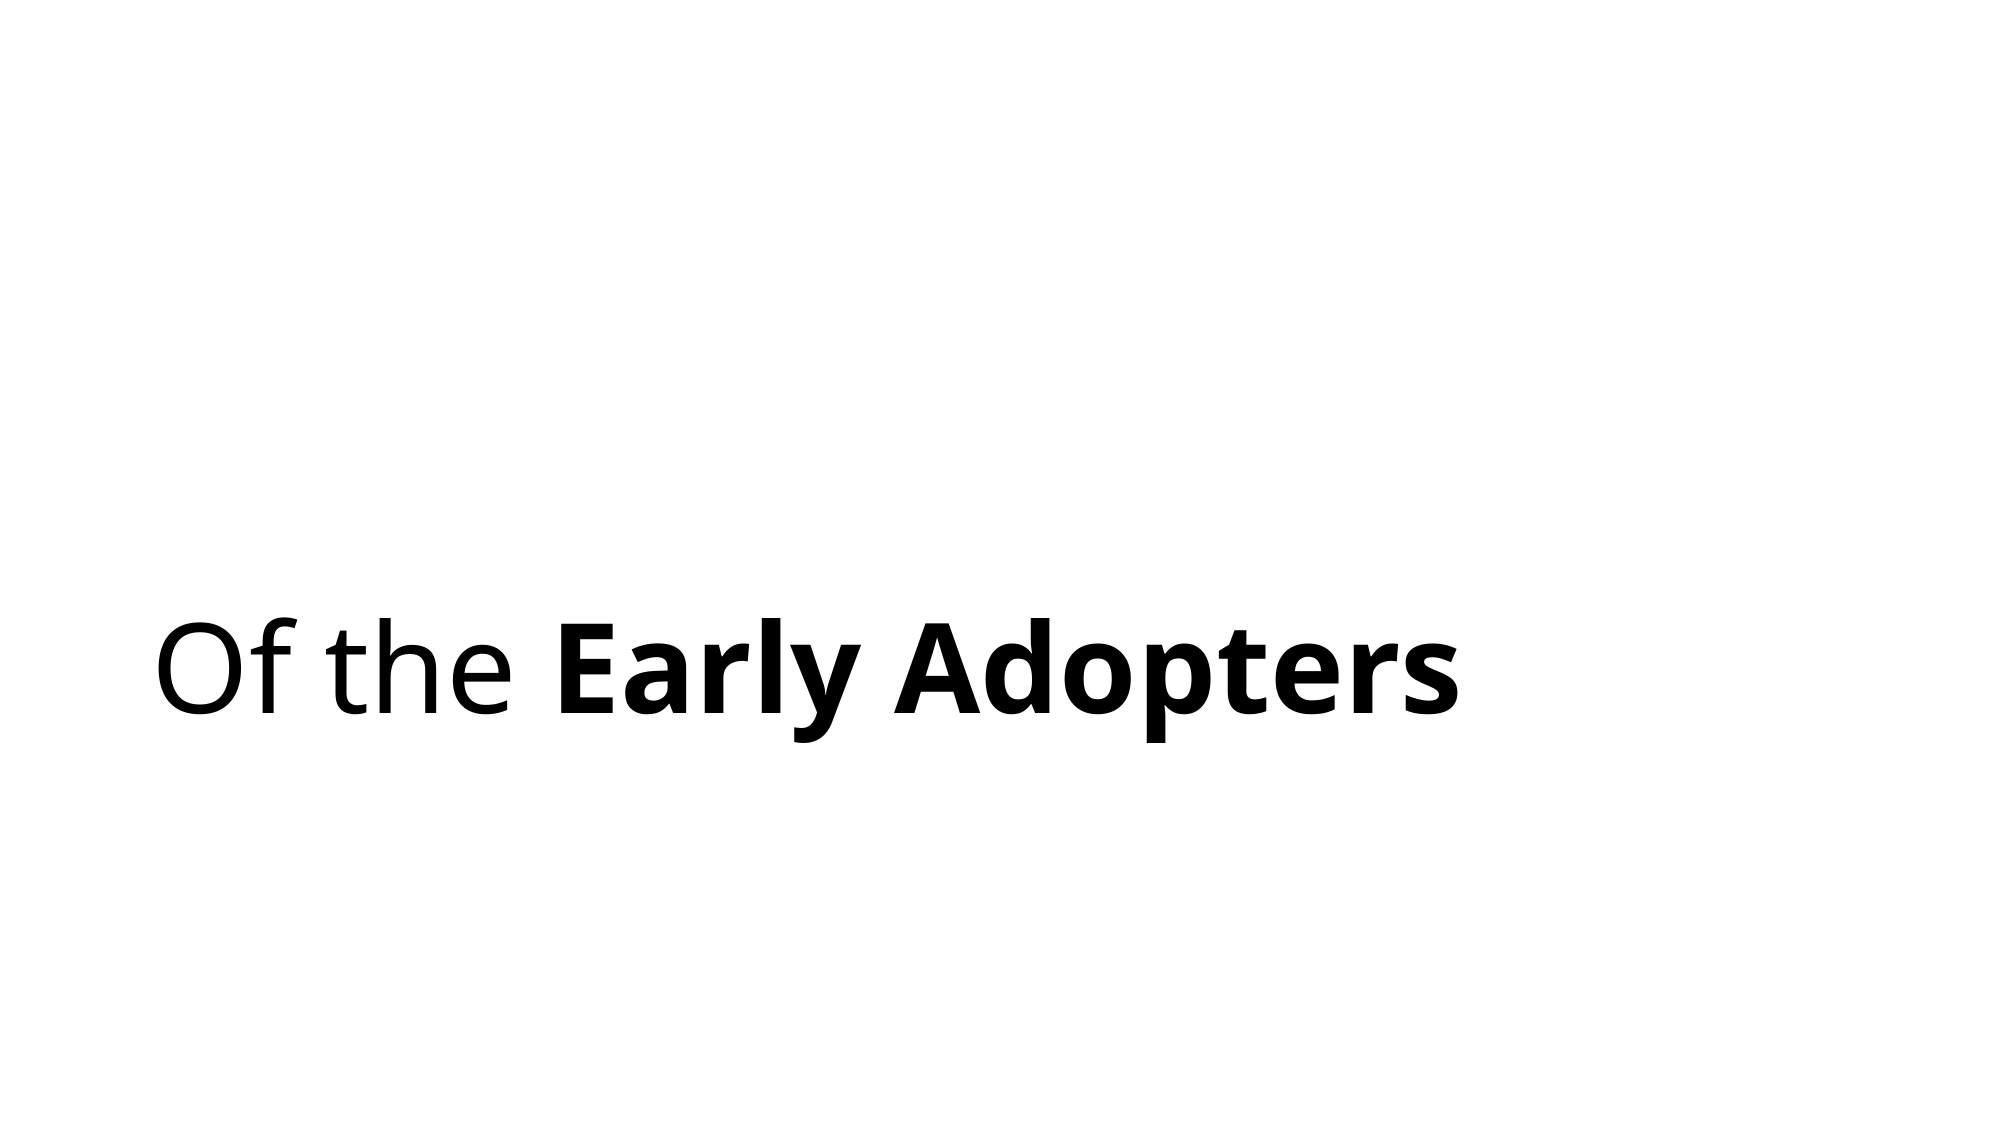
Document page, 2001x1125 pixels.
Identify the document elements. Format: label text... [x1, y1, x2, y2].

title Of the Early Adopters [136, 280, 1862, 749]
